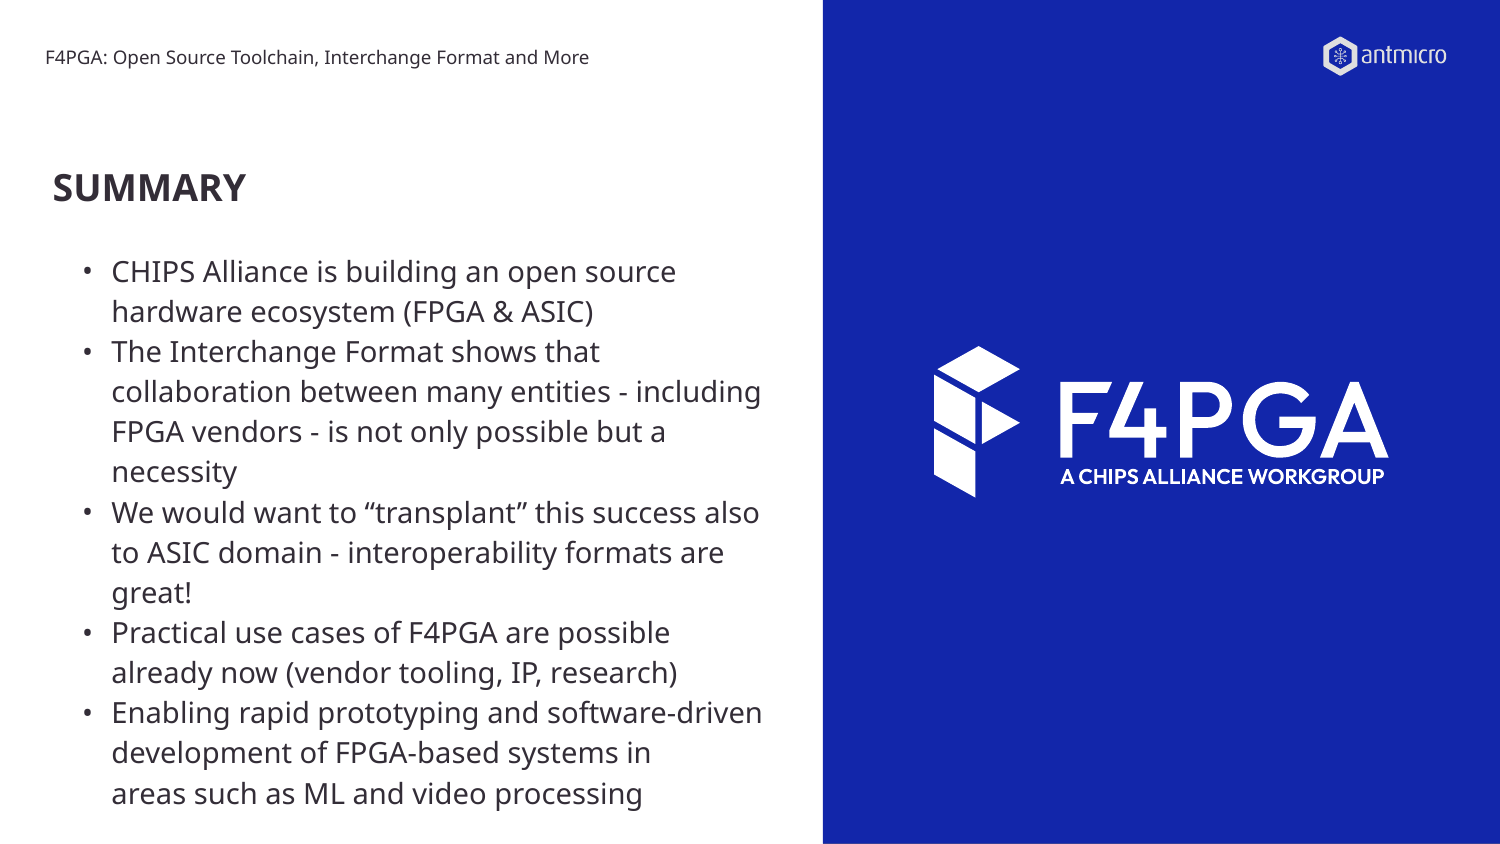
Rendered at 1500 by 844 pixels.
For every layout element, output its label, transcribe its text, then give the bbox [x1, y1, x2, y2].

text_box [822, 0, 1500, 844]
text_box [1323, 36, 1447, 76]
list CHIPS Alliance is building an open source hardware ecosystem (FPGA & ASIC) The Interchange Format shows that collaboration between many entities - including FPGA vendors - is not only possible but a necessity We would want to “transplant” this success also to ASIC domain - interoperability formats are great! Practical use cases of F4PGA are possible already now (vendor tooling, IP, research) Enabling rapid prototyping and software-driven development of FPGA-based systems in areas such as ML and video processing [37, 232, 787, 823]
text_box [933, 345, 1389, 498]
title F4PGA: Open Source Toolchain, Interchange Format and More [37, 20, 787, 94]
title SUMMARY [37, 94, 787, 224]
